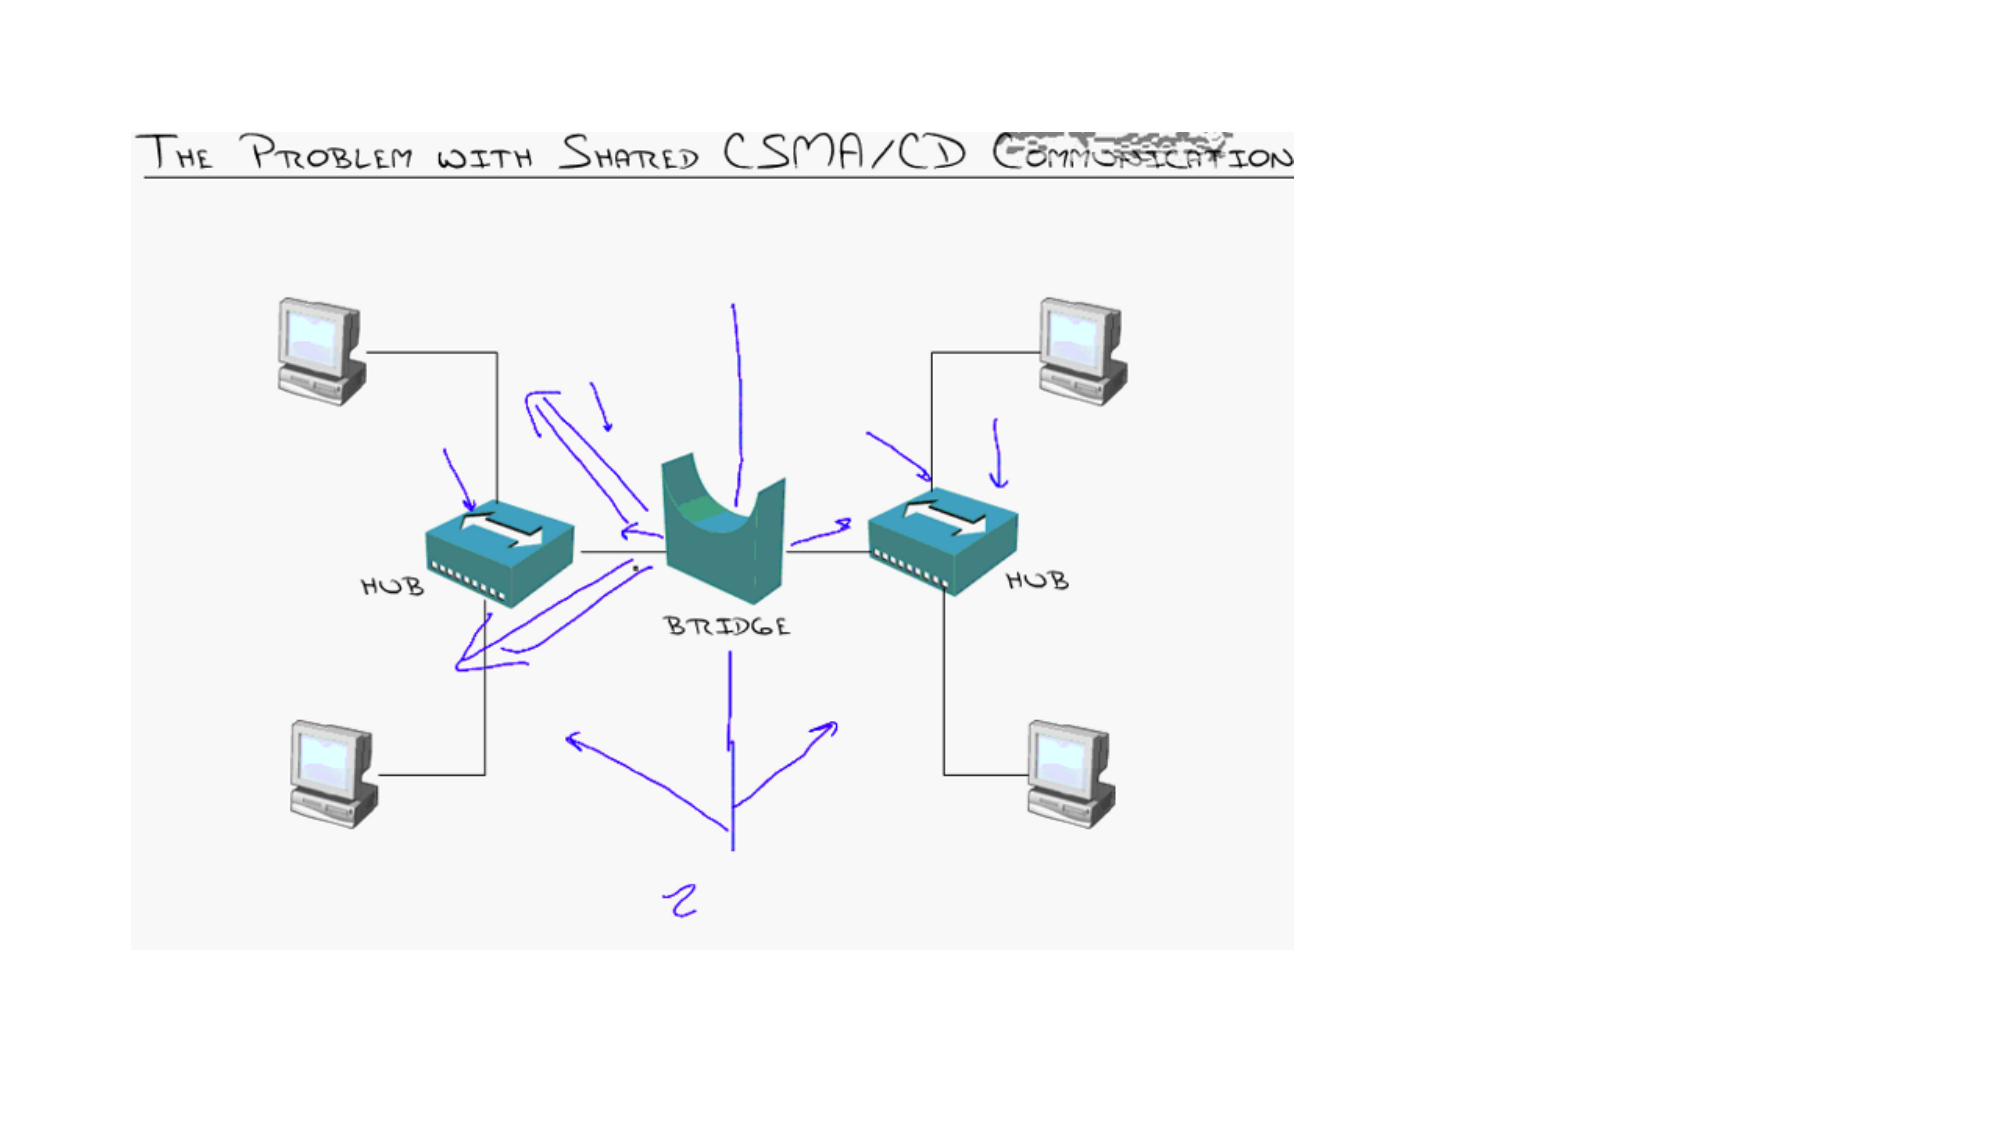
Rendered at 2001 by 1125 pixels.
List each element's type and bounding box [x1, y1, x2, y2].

picture [131, 132, 1294, 950]
